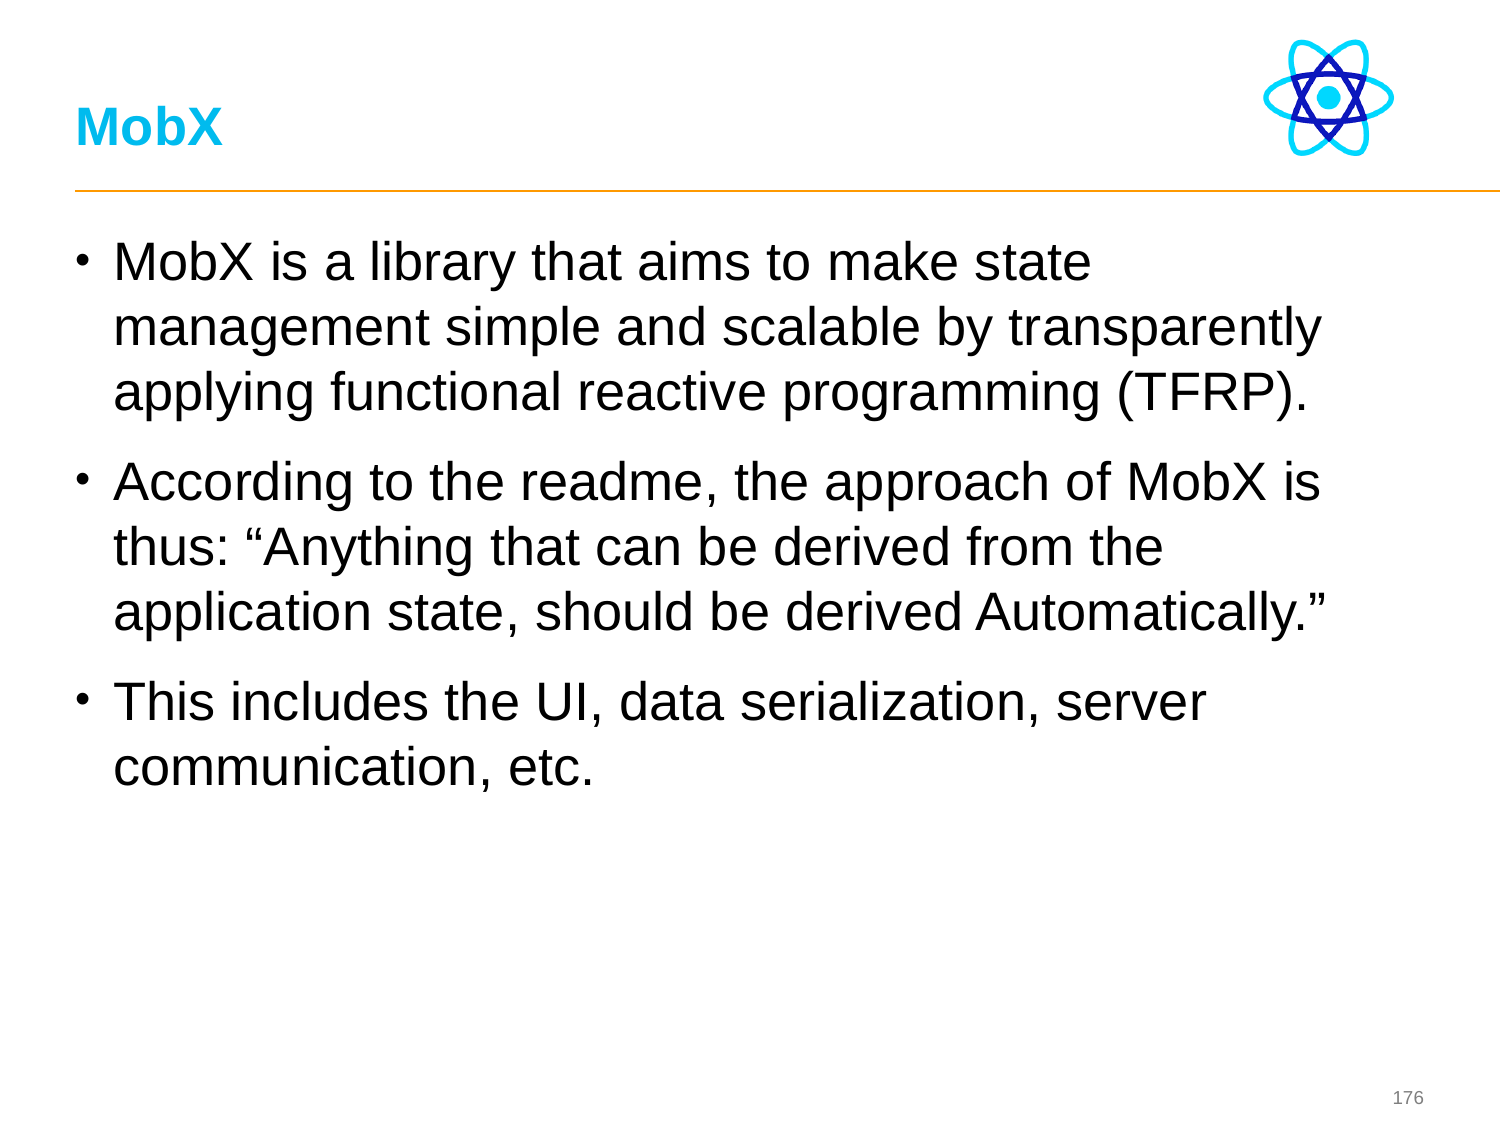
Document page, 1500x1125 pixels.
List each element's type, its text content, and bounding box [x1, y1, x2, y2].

list MobX is a library that aims to make state management simple and scalable by transparently applying functional reactive programming (TFRP). According to the readme, the approach of MobX is thus: “Anything that can be derived from the application state, should be derived Automatically.” This includes the UI, data serialization, server communication, etc. [75, 226, 1425, 1018]
title MobX [75, 27, 1422, 157]
